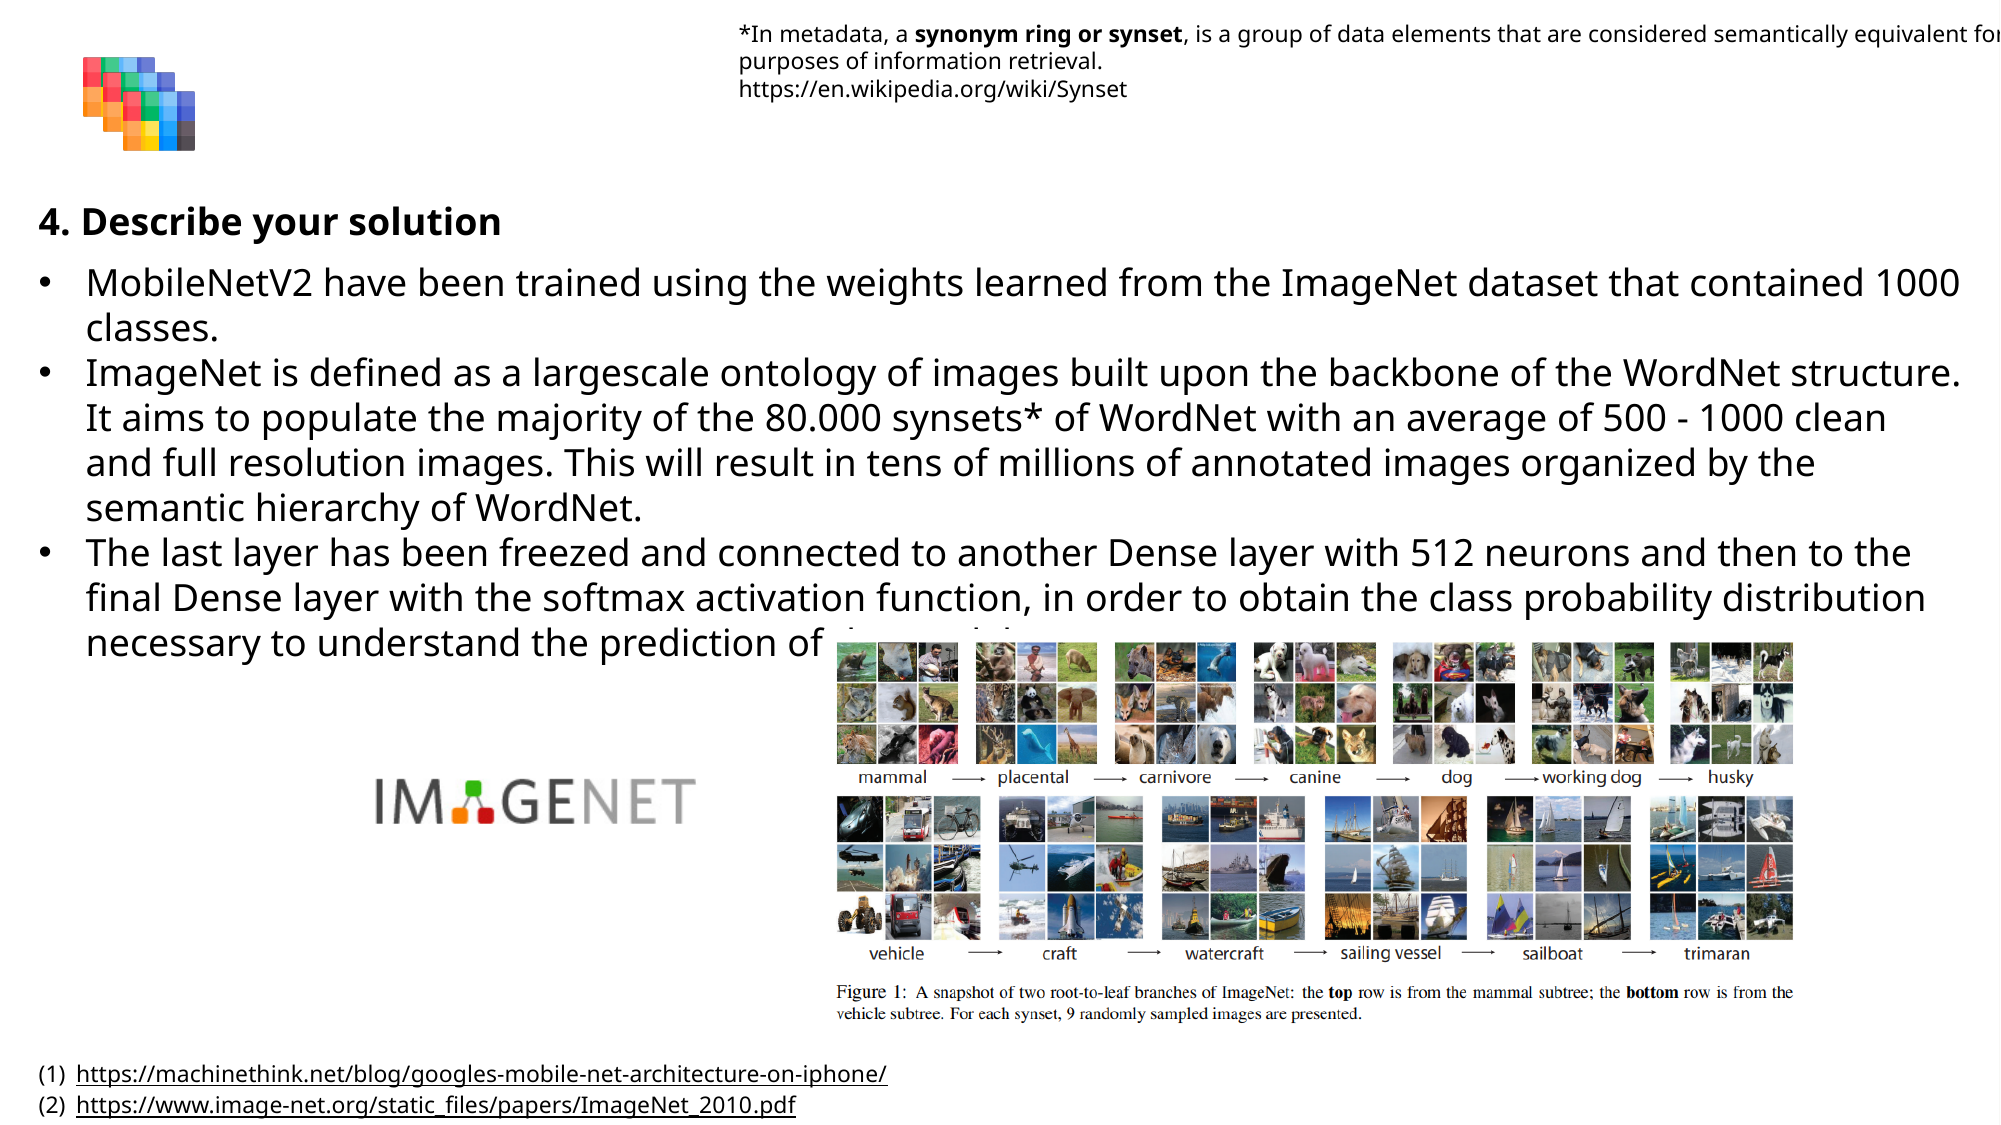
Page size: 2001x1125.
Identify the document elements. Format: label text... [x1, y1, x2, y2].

text_box 4. Describe your solution [23, 190, 1273, 251]
text_box *In metadata, a synonym ring or synset, is a group of data elements that are considered semantically equivalent for the purposes of information retrieval. https://en.wikipedia.org/wiki/Synset [723, 11, 2000, 110]
text_box https://machinethink.net/blog/googles-mobile-net-architecture-on-iphone/ https://www.image-net.org/static_files/papers/ImageNet_2010.pdf [24, 1052, 1213, 1125]
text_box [83, 51, 195, 157]
text_box [0, 0, 2000, 1125]
picture [827, 629, 1798, 1026]
text_box MobileNetV2 have been trained using the weights learned from the ImageNet dataset that contained 1000 classes. ImageNet is defined as a largescale ontology of images built upon the backbone of the WordNet structure. It aims to populate the majority of the 80.000 synsets* of WordNet with an average of 500 - 1000 clean and full resolution images. This will result in tens of millions of annotated images organized by the semantic hierarchy of WordNet. The last layer has been freezed and connected to another Dense layer with 512 neurons and then to the final Dense layer with the softmax activation function, in order to obtain the class probability distribution necessary to understand the prediction of the model. [23, 251, 1981, 671]
picture [357, 759, 706, 837]
